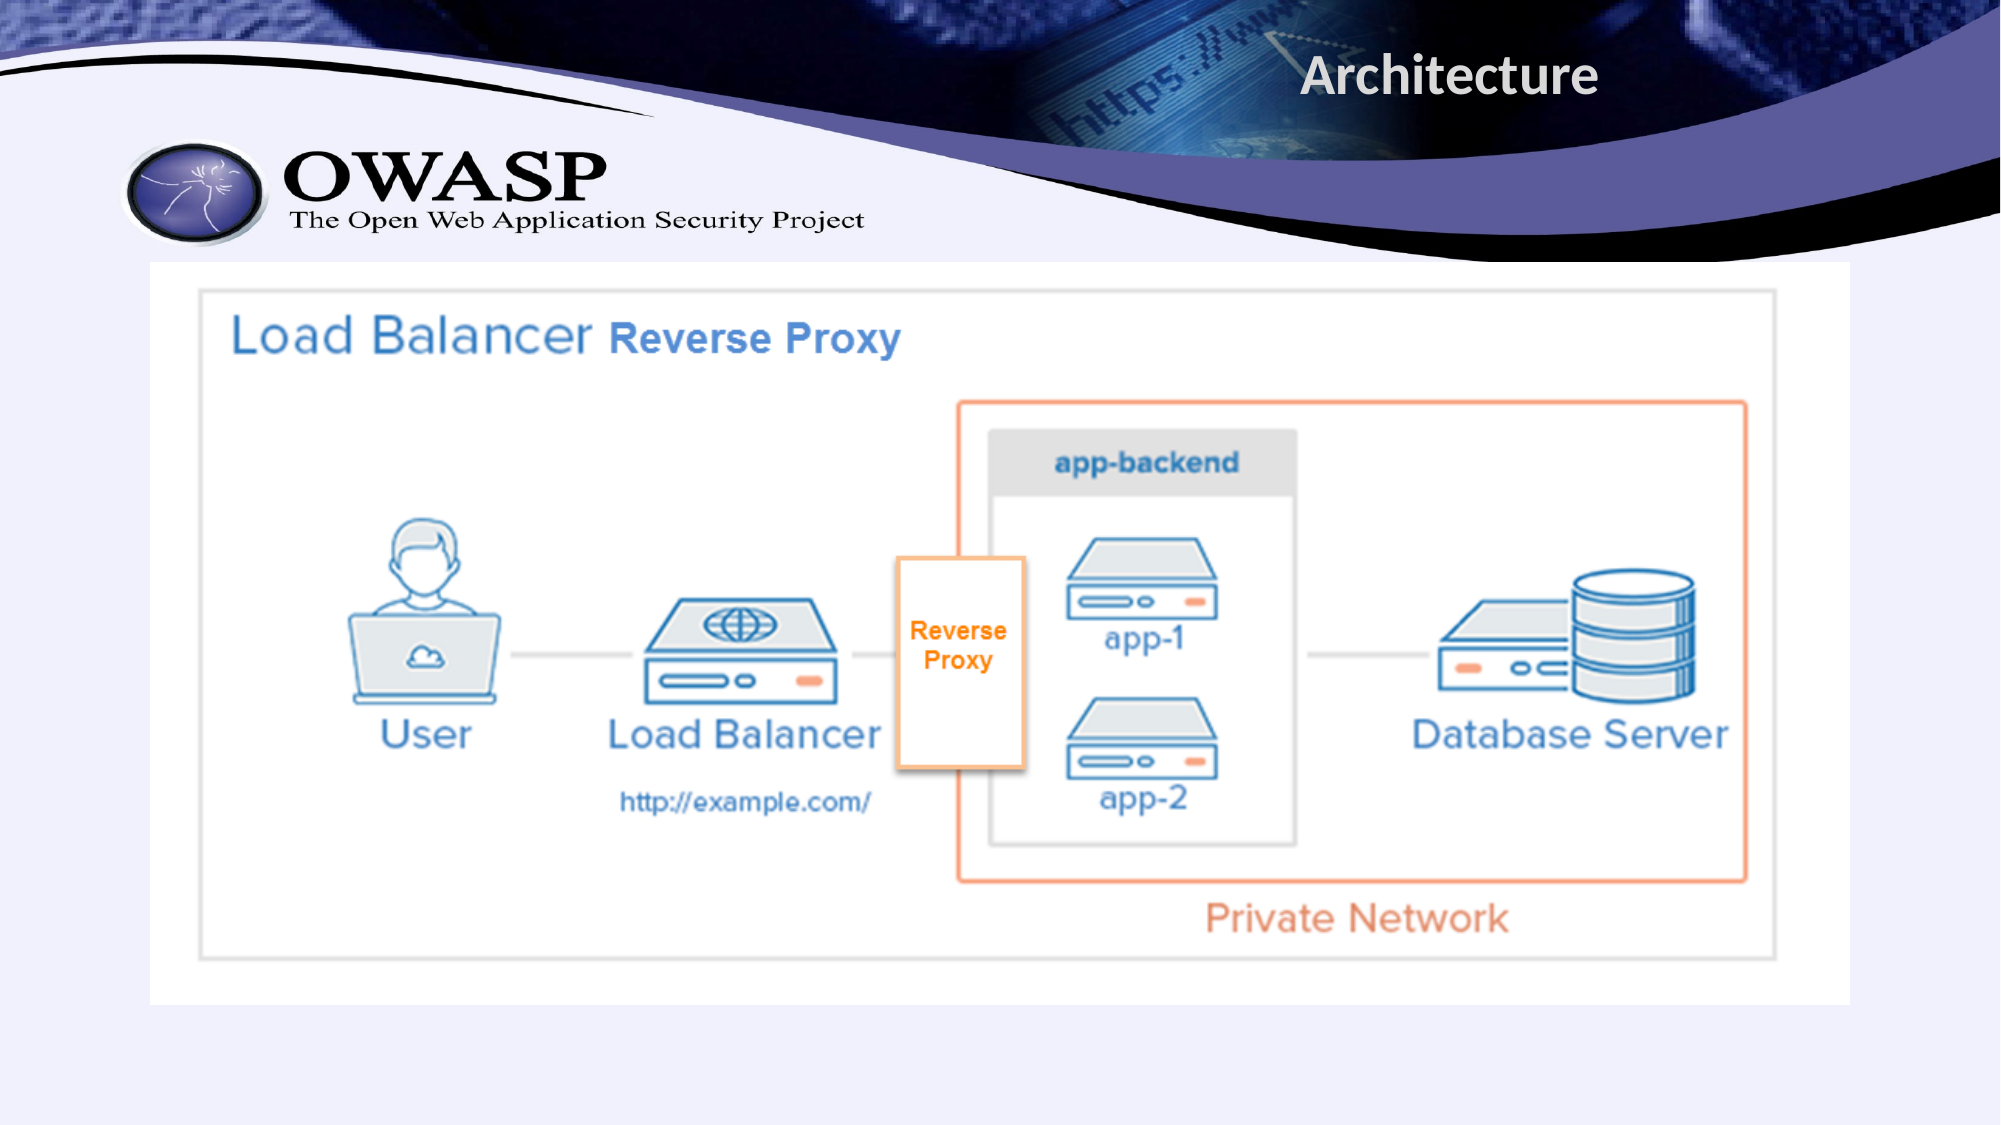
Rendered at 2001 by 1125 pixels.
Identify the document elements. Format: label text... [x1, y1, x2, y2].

picture [0, 0, 2001, 1125]
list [150, 262, 1850, 1006]
title Architecture [933, 12, 1967, 130]
